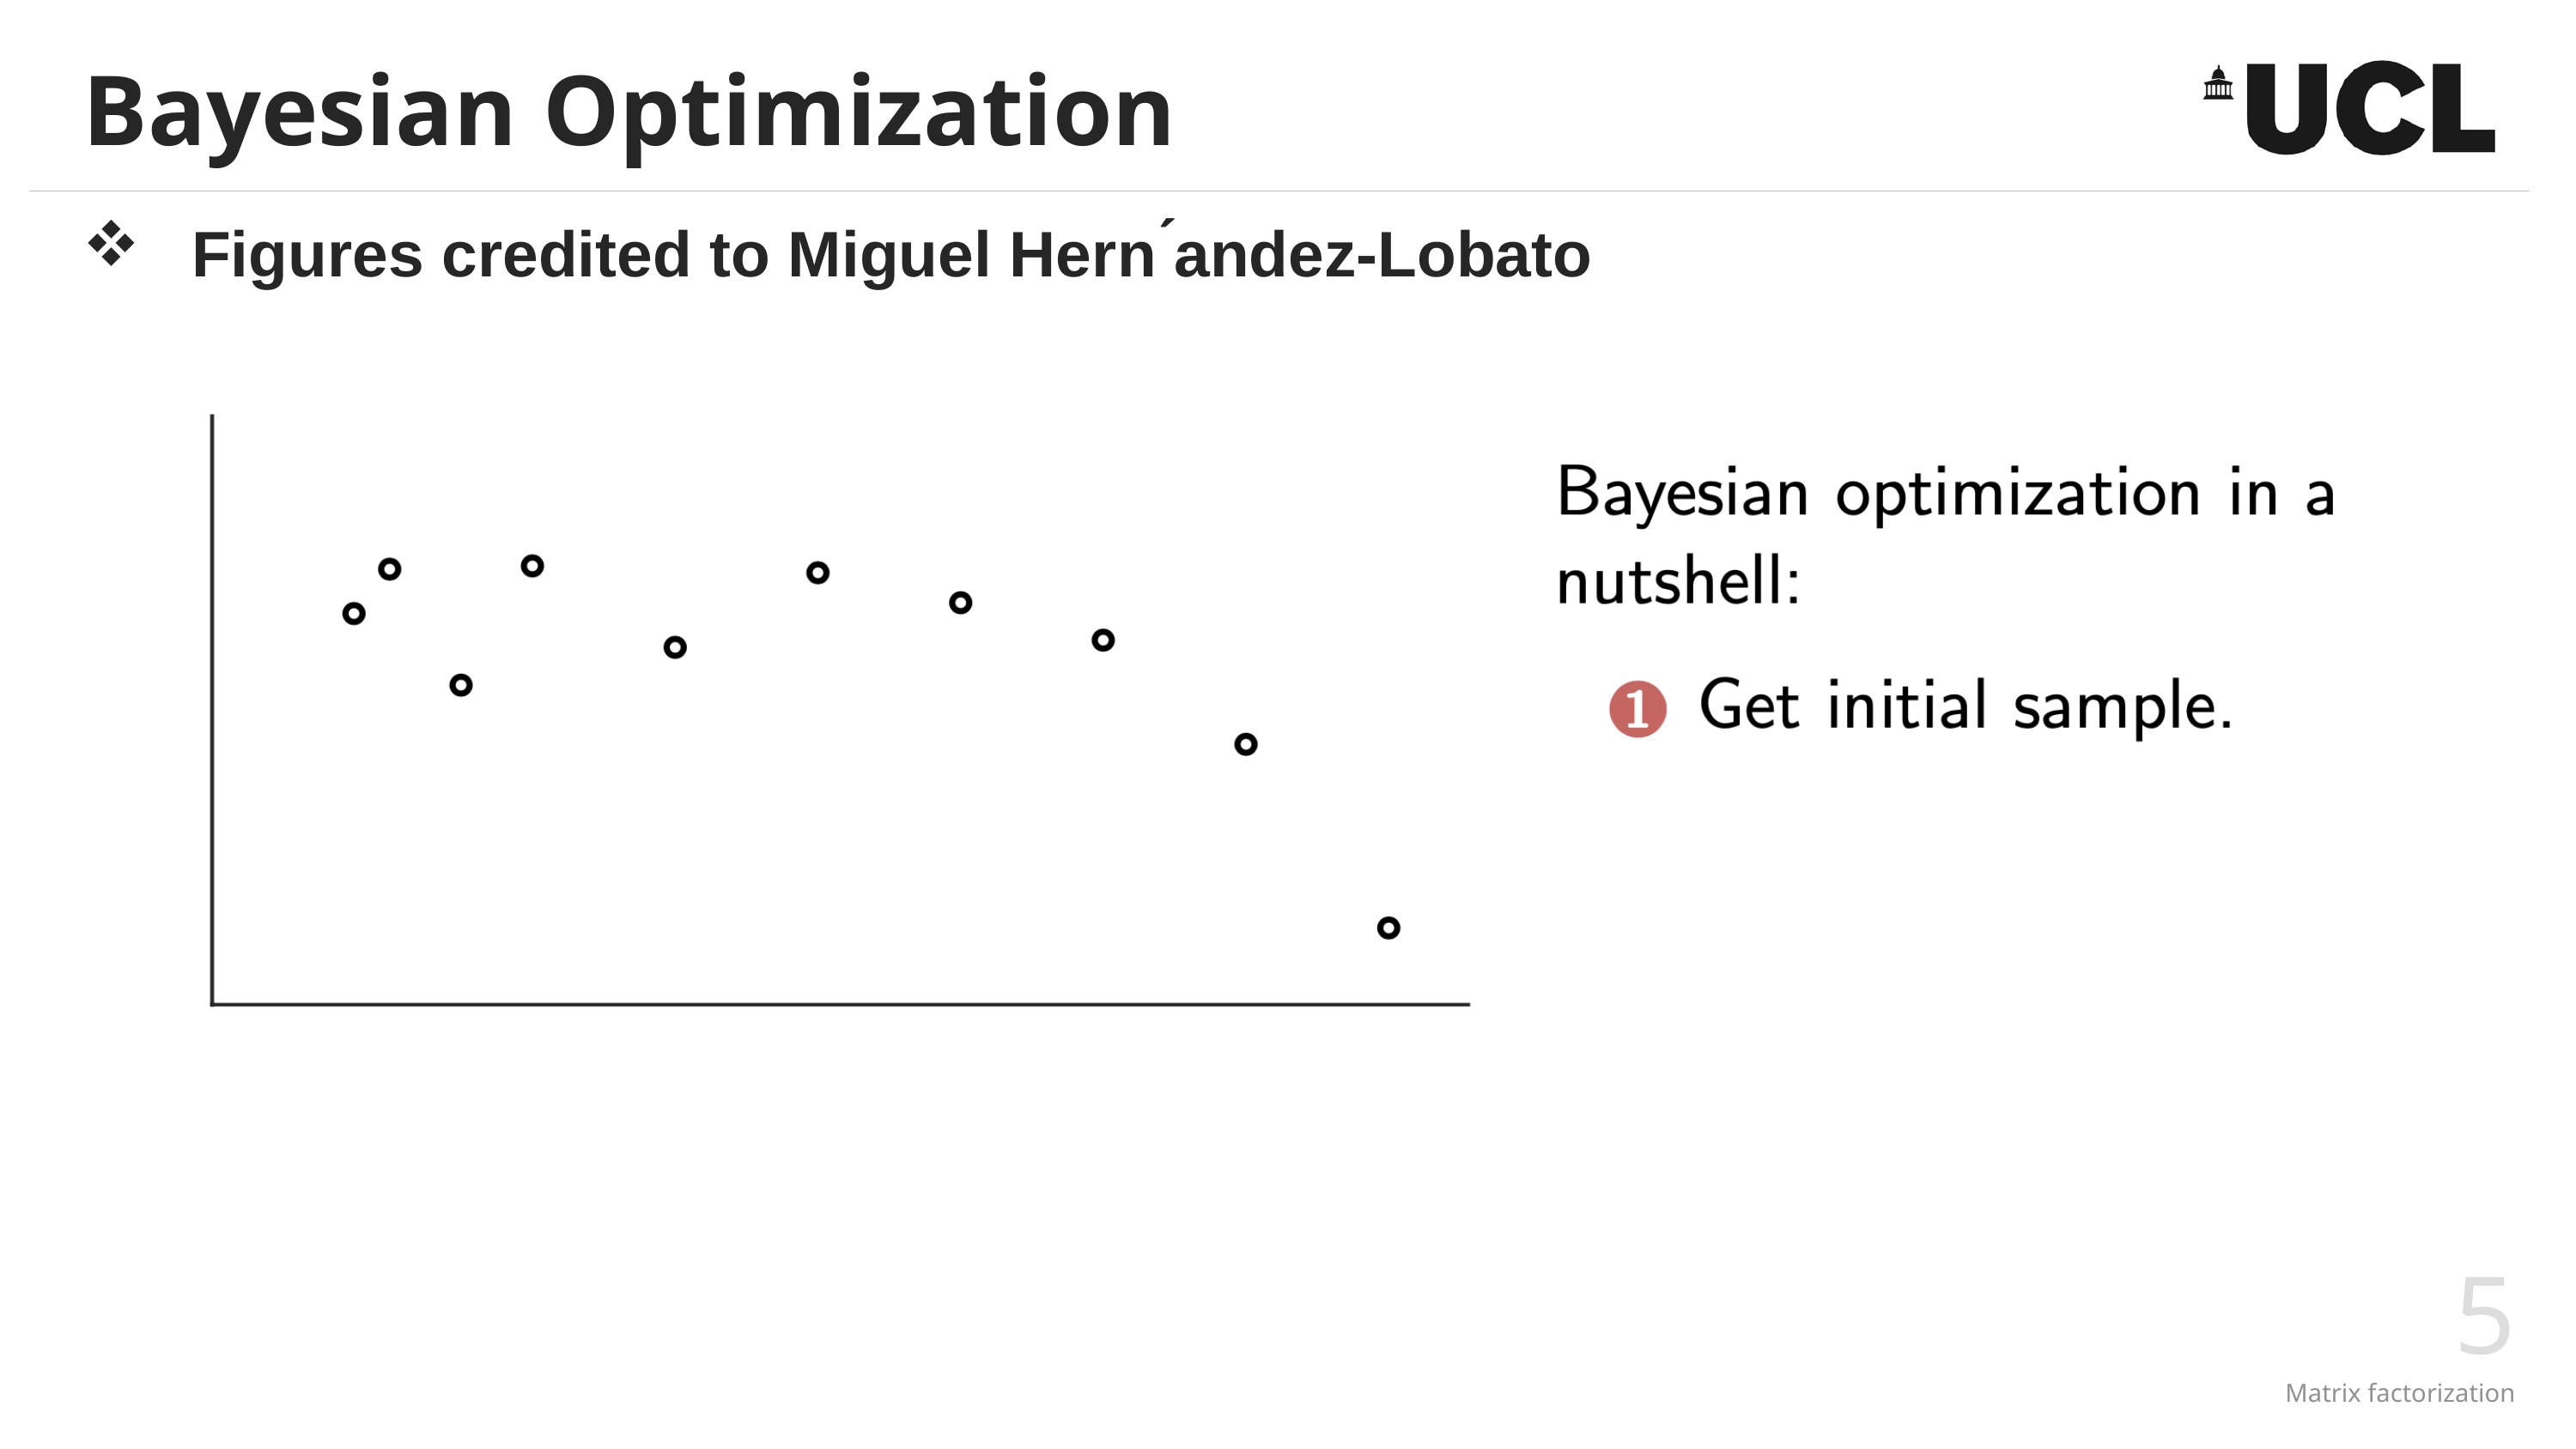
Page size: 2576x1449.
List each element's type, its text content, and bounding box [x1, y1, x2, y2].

text_box Figures credited to Miguel Hern ́andez-Lobato [70, 191, 2483, 395]
picture [2191, 39, 2506, 167]
footer Matrix factorization [1573, 1354, 2529, 1432]
picture [155, 381, 2421, 1067]
title Bayesian Optimization [70, 19, 1499, 173]
slide_number 5 [2146, 1257, 2529, 1354]
